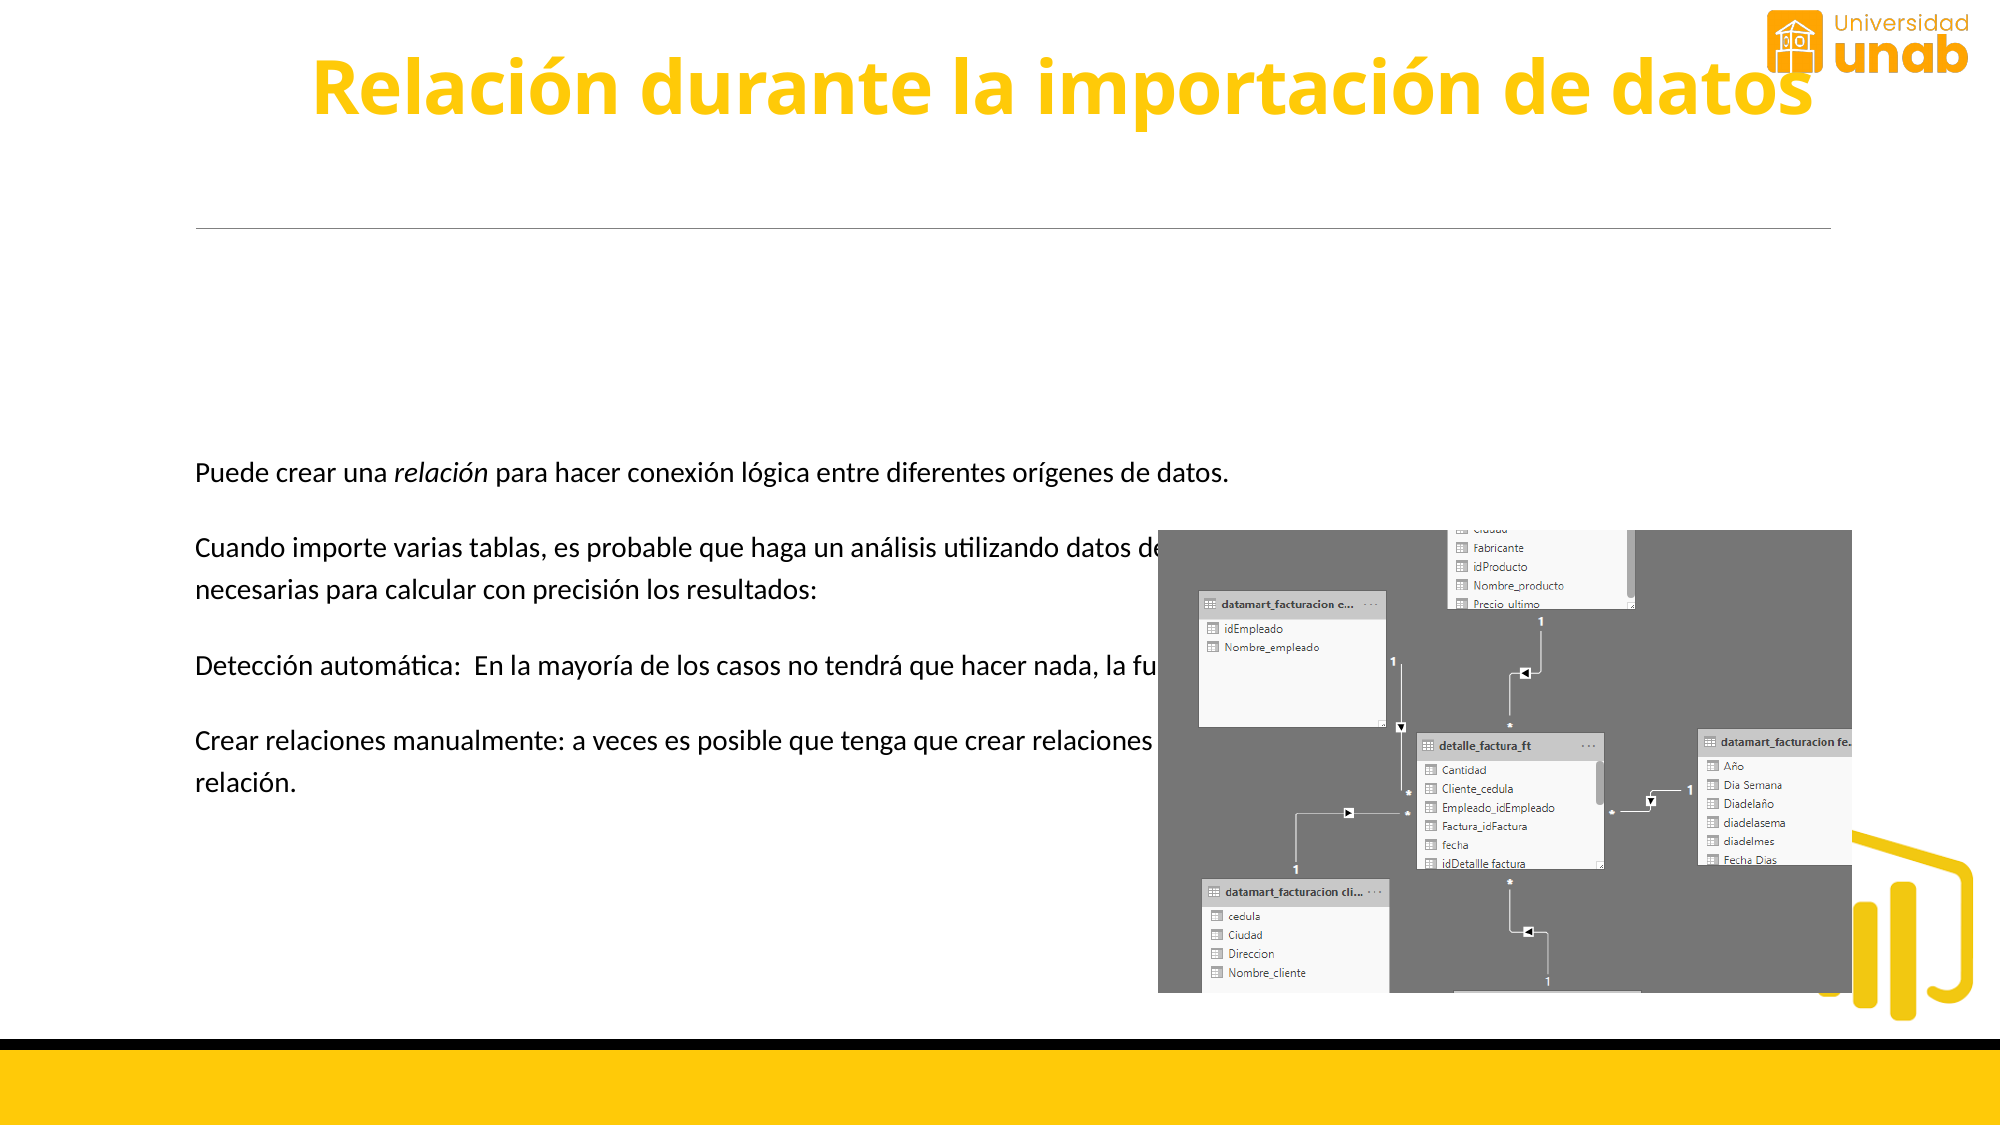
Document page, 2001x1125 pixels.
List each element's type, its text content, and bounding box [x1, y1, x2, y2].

list Puede crear una relación para hacer conexión lógica entre diferentes orígenes de datos. Cuando importe varias tablas, es probable que haga un análisis utilizando datos de todas esas tablas. Las relaciones entre esas tablas son necesarias para calcular con precisión los resultados: Detección automática: En la mayoría de los casos no tendrá que hacer nada, la función de detección automática lo hace por usted. Crear relaciones manualmente: a veces es posible que tenga que crear relaciones usted mismo, o necesite hacer cambios en una relación. [180, 302, 1830, 963]
title Relación durante la importación de datos [180, 42, 1830, 281]
picture [1157, 530, 1997, 1034]
picture [1739, 1, 1999, 82]
